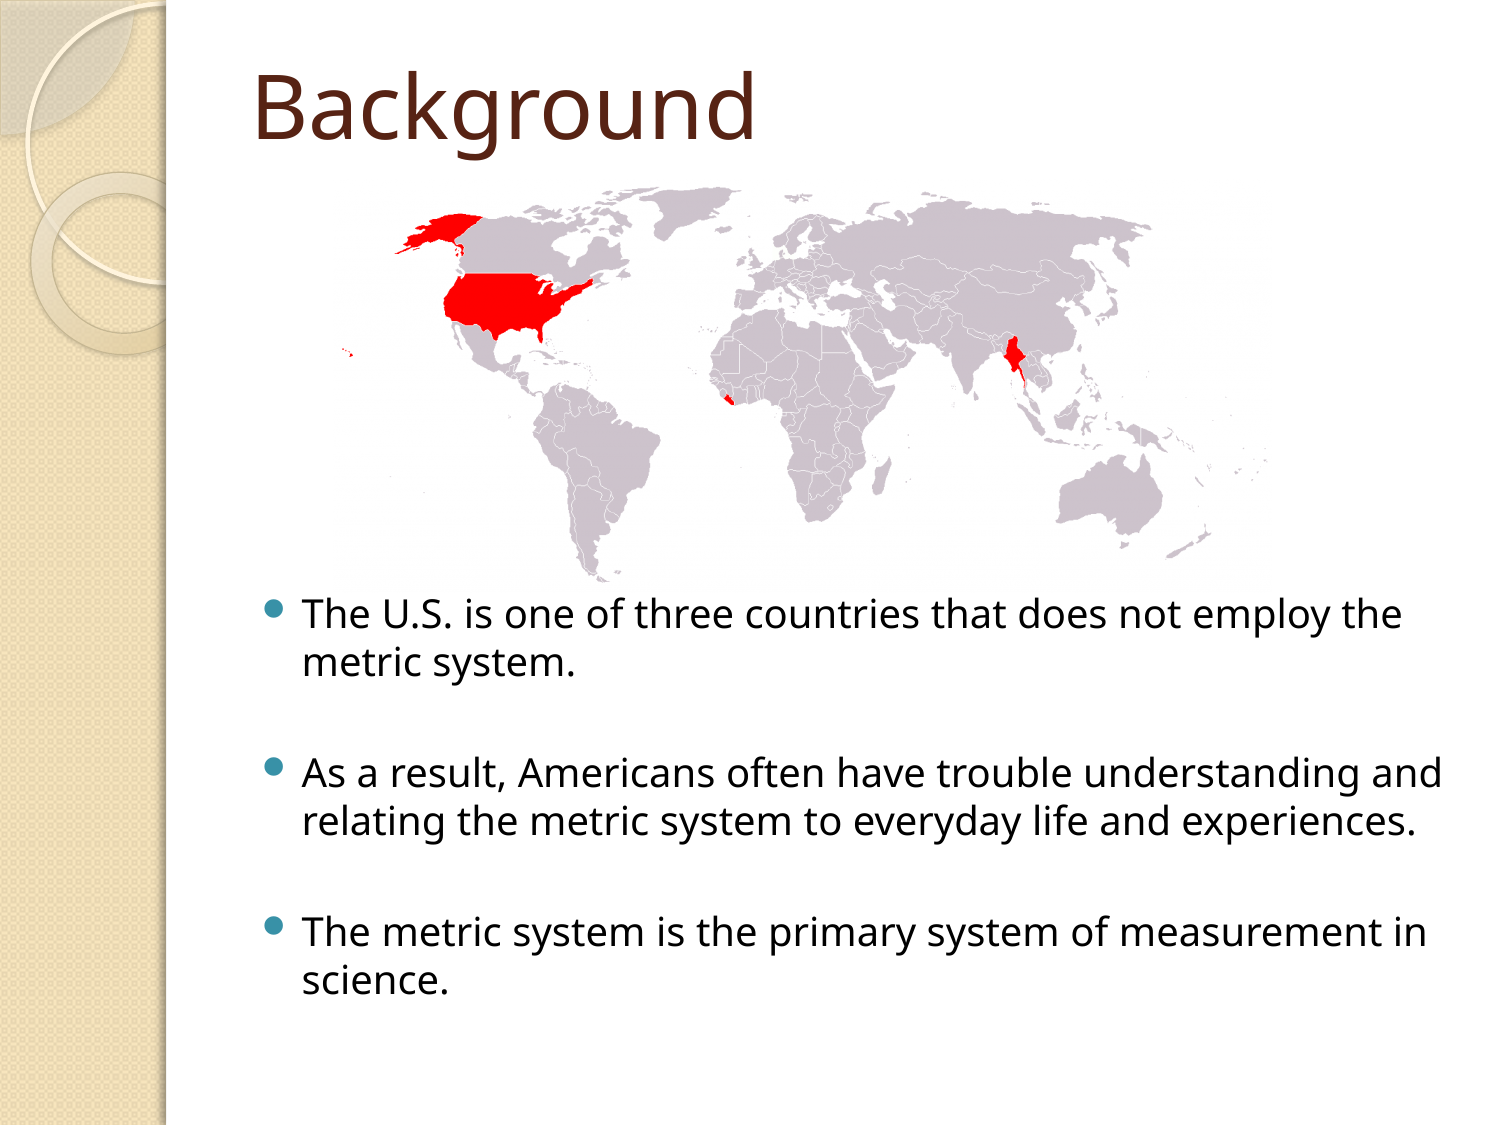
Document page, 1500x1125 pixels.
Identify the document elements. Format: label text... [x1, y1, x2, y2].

list The U.S. is one of three countries that does not employ the metric system. As a result, Americans often have trouble understanding and relating the metric system to everyday life and experiences. The metric system is the primary system of measurement in science. [235, 580, 1466, 1025]
title Background [235, 9, 1466, 198]
picture [333, 179, 1273, 593]
